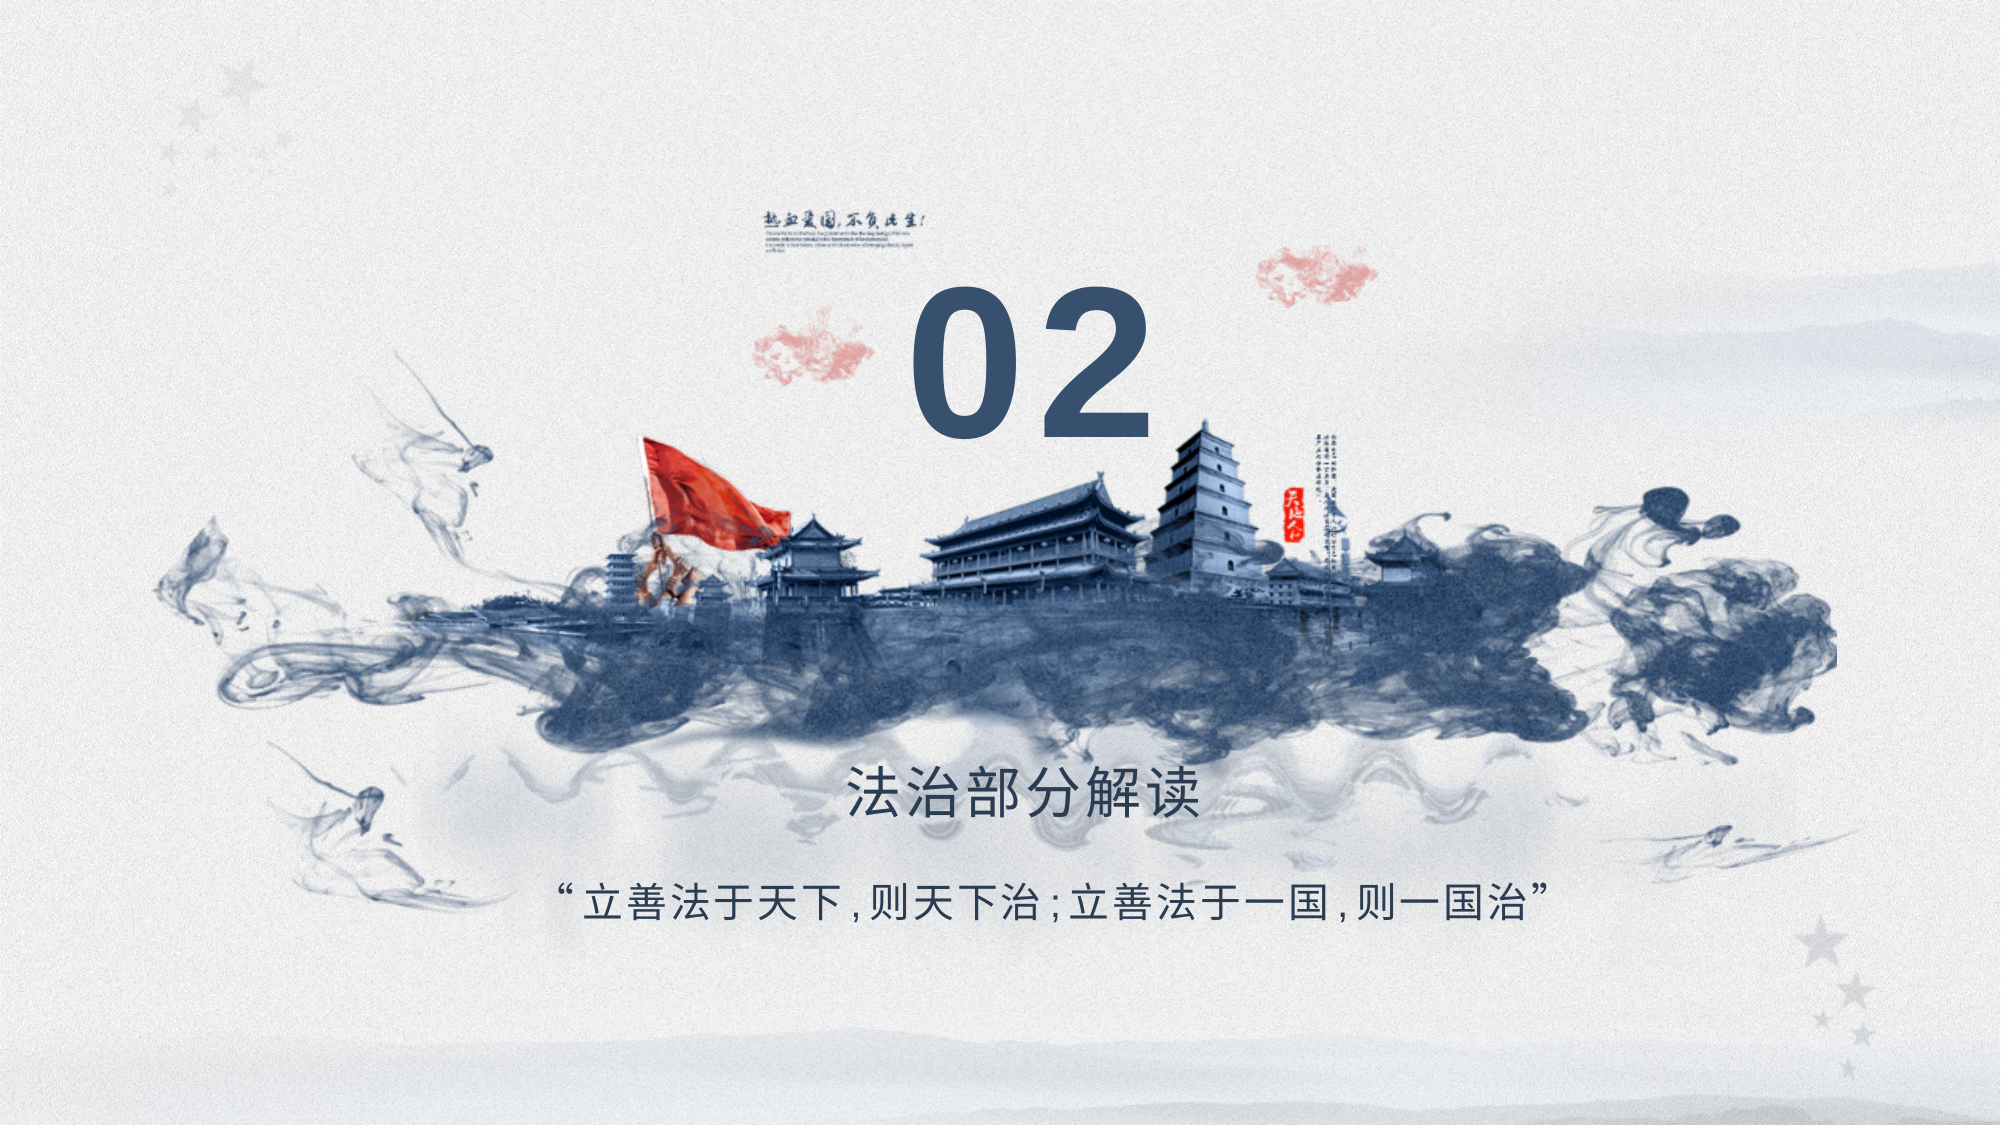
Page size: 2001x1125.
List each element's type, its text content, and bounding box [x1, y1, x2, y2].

picture [0, 0, 2001, 1125]
subtitle 法治部分解读 [489, 749, 1566, 825]
title 02 [320, 213, 1743, 489]
list “立善法于天下,则天下治;立善法于一国,则一国治” [504, 862, 1603, 988]
